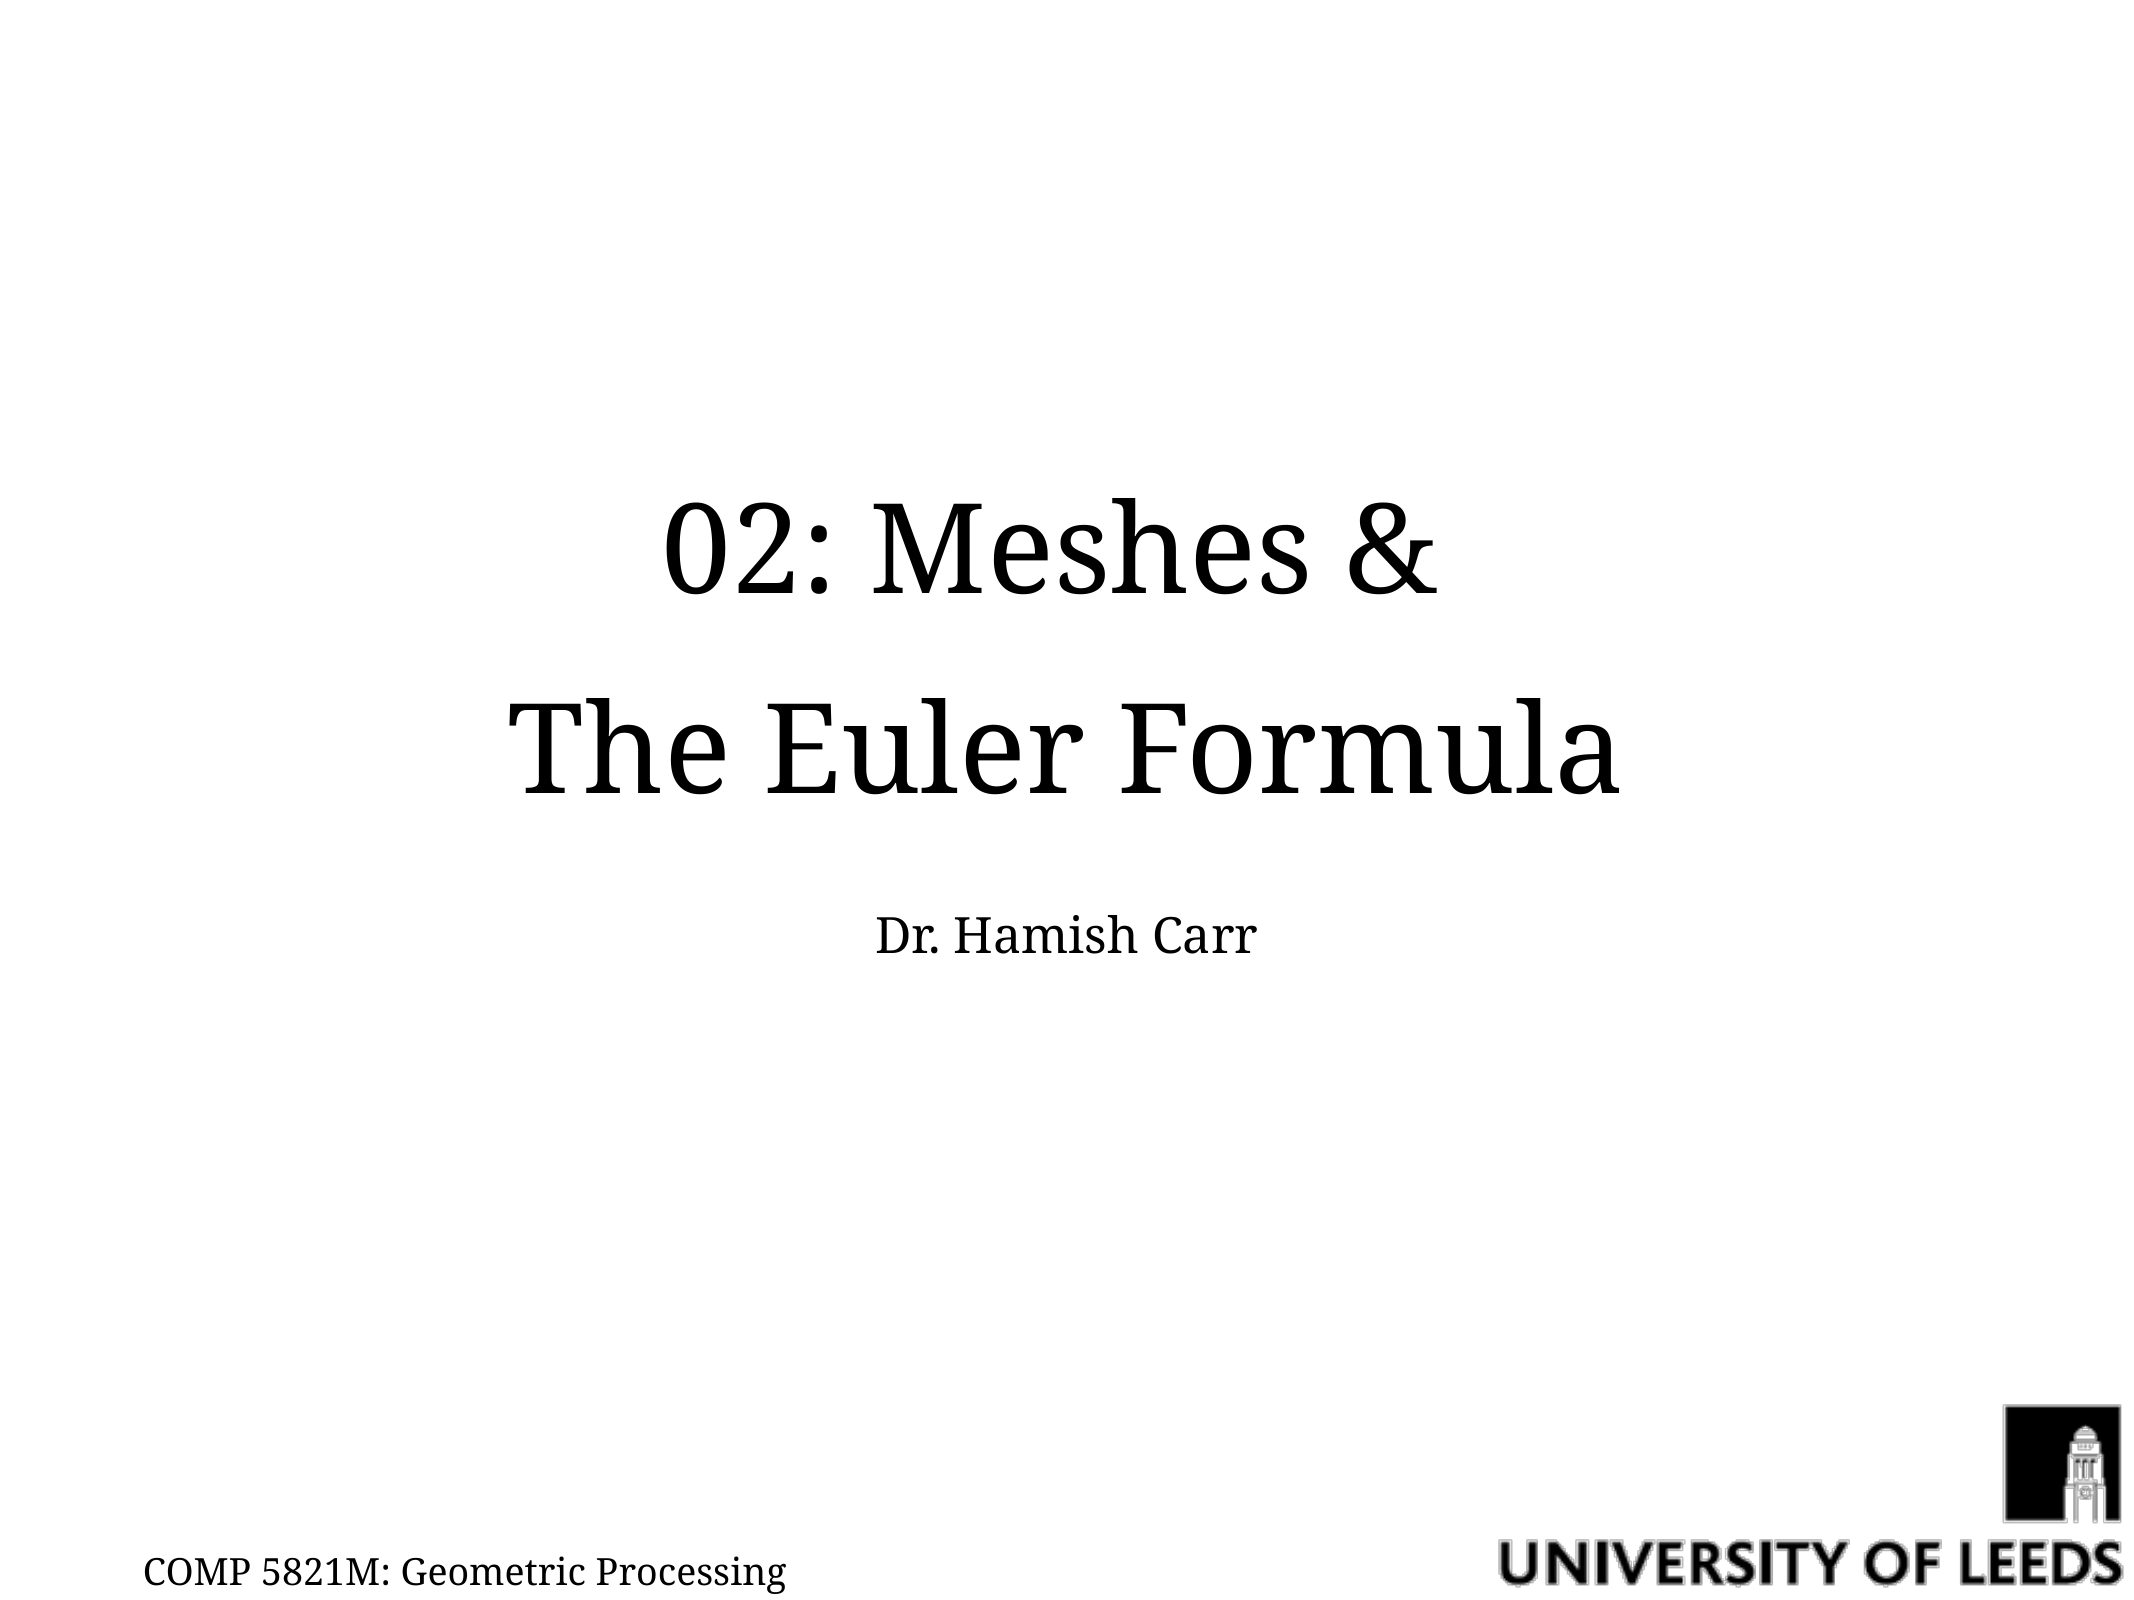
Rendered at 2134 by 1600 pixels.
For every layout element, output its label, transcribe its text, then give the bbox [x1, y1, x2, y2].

subtitle Dr. Hamish Carr [266, 839, 1868, 1228]
title 02: Meshes & The Euler Formula [266, 261, 1868, 820]
picture [1491, 1339, 2132, 1600]
